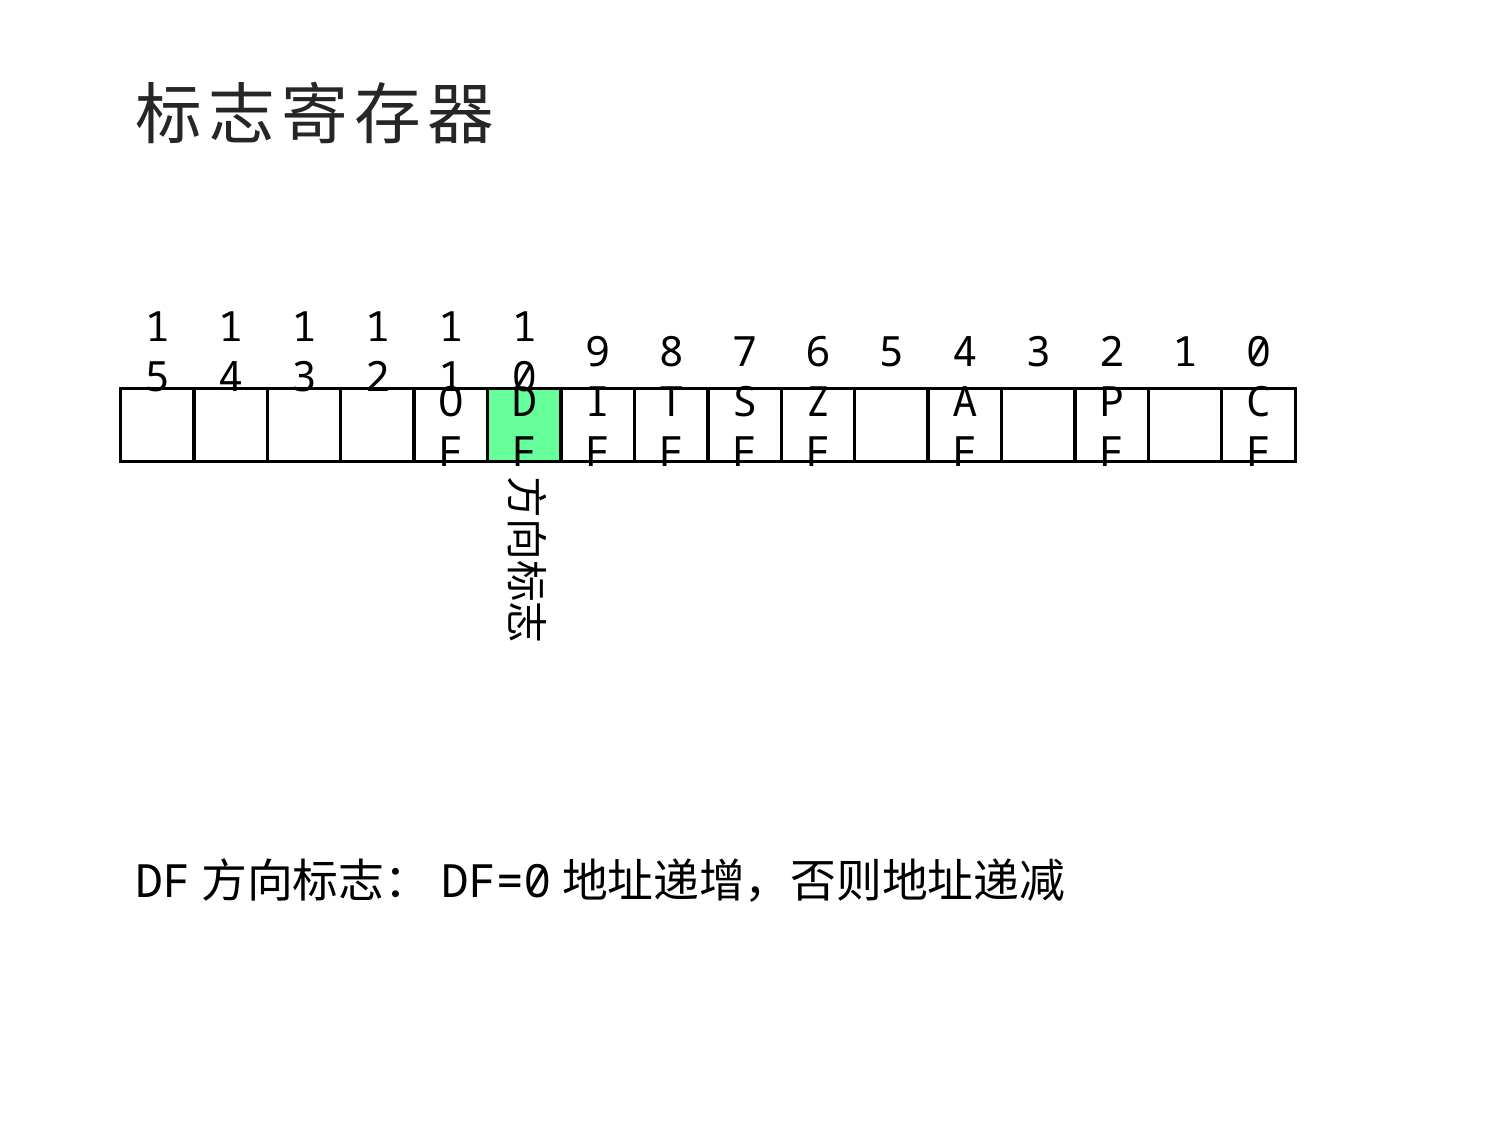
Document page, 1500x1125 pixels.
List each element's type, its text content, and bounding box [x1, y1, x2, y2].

text_box PF [1074, 387, 1147, 462]
text_box AF [927, 387, 1001, 462]
text_box [340, 387, 413, 462]
text_box 7 [707, 312, 780, 387]
text_box 方向标志 [479, 461, 561, 714]
text_box [1001, 387, 1074, 462]
text_box 14 [193, 312, 266, 387]
text_box DF方向标志：DF=0地址递增，否则地址递减 [120, 844, 1409, 914]
text_box [1147, 387, 1223, 462]
text_box 5 [854, 312, 927, 387]
text_box 15 [120, 312, 193, 387]
text_box [193, 387, 266, 462]
text_box [854, 387, 927, 462]
text_box SF [707, 387, 780, 462]
text_box 9 [560, 312, 634, 387]
text_box DF [487, 387, 560, 461]
text_box 3 [1001, 312, 1074, 387]
text_box 8 [634, 312, 707, 387]
text_box ZF [780, 387, 854, 462]
text_box 10 [487, 312, 560, 387]
text_box IF [560, 387, 634, 462]
text_box 1 [1147, 312, 1223, 387]
text_box 12 [340, 312, 413, 387]
text_box [120, 387, 193, 462]
text_box 6 [780, 312, 854, 387]
text_box 13 [266, 312, 340, 387]
text_box TF [634, 387, 707, 462]
text_box 0 [1223, 312, 1296, 387]
text_box CF [1223, 387, 1296, 462]
text_box 2 [1074, 312, 1147, 387]
text_box 4 [927, 312, 1001, 387]
text_box [266, 387, 340, 462]
text_box OF [413, 387, 487, 462]
text_box 标志寄存器 [120, 64, 1409, 160]
text_box 11 [413, 312, 487, 387]
